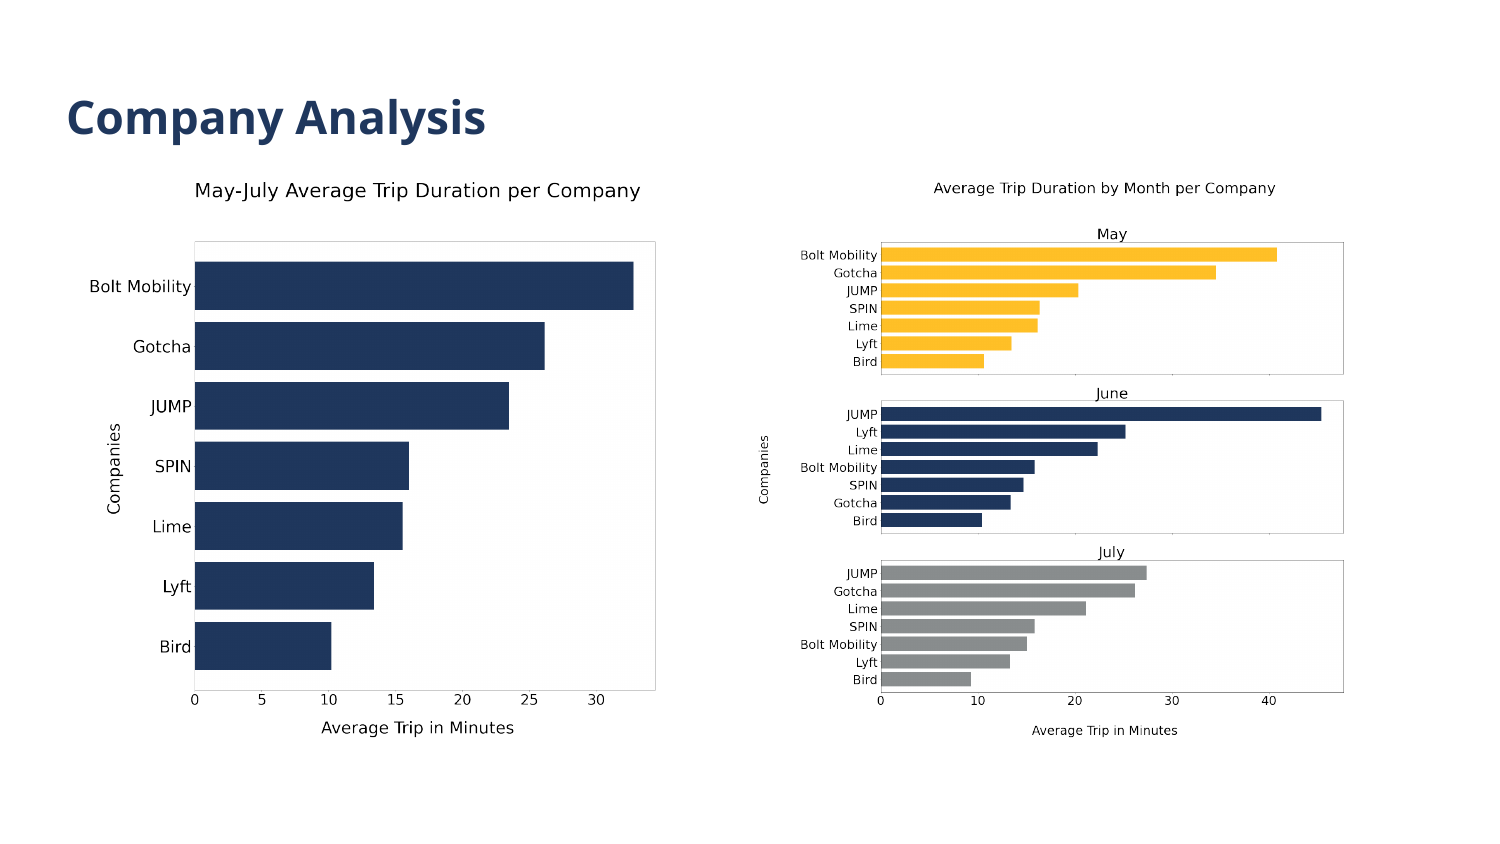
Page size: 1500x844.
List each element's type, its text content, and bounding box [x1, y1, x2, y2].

picture [85, 178, 658, 740]
title Company Analysis [51, 72, 1449, 167]
picture [754, 178, 1346, 740]
